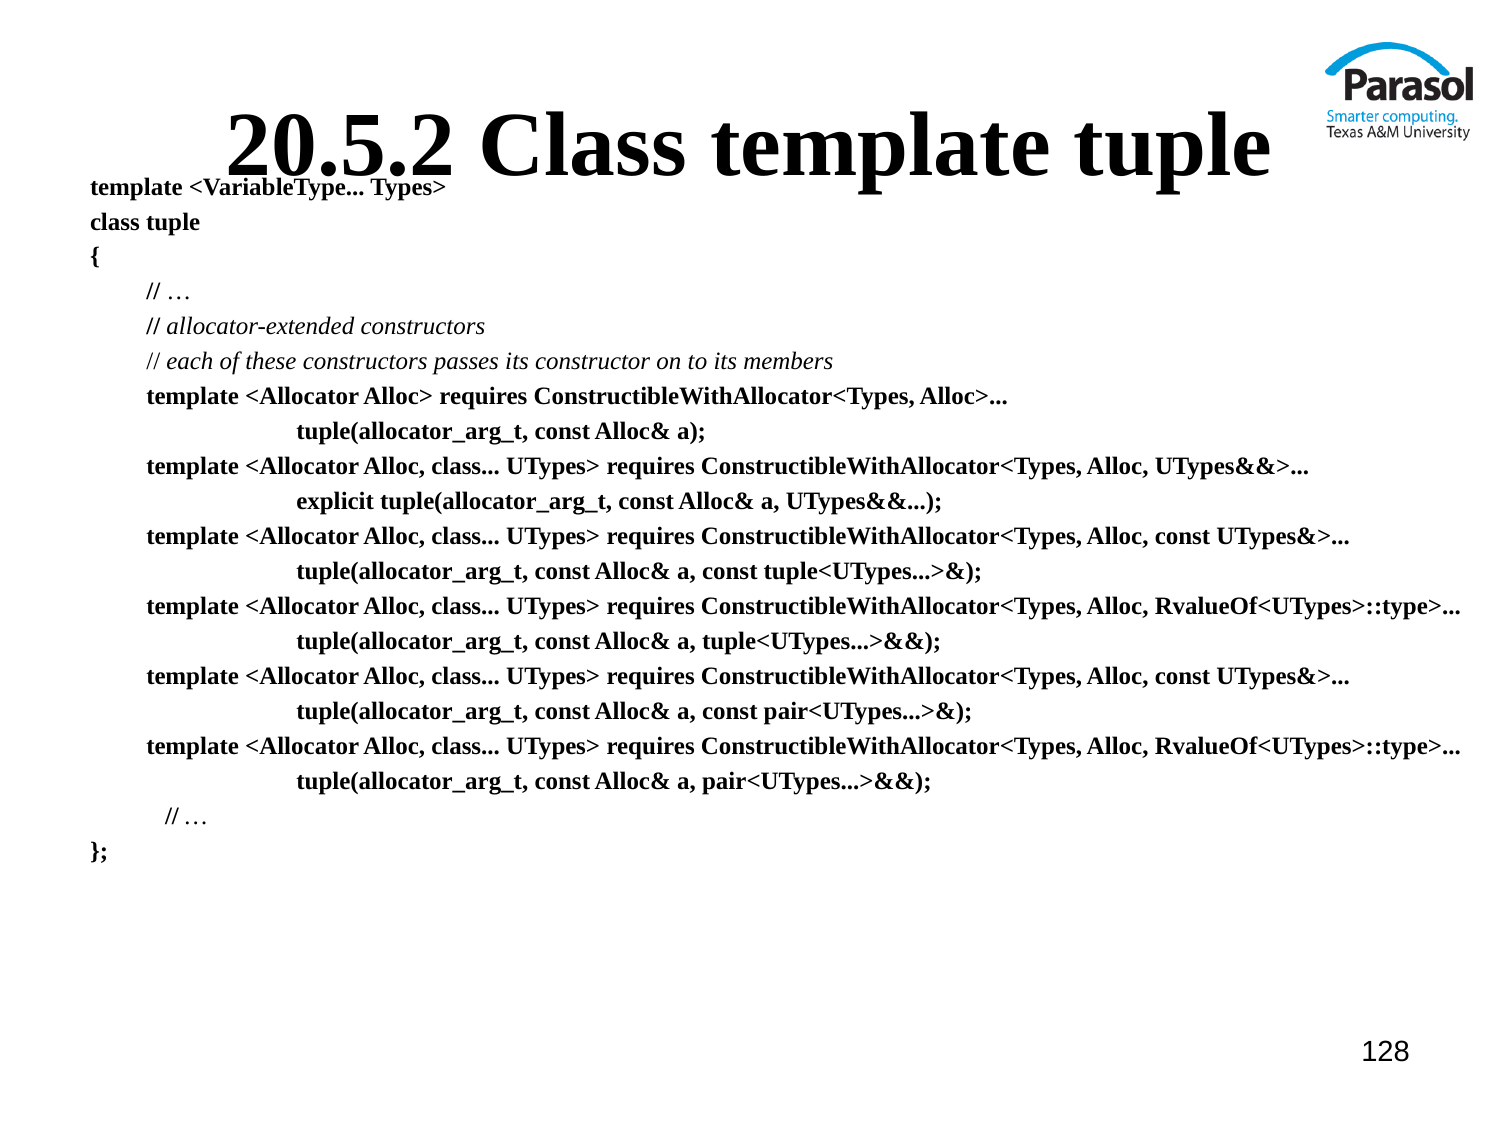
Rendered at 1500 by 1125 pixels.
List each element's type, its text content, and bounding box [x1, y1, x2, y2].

title 20.5.2 Class template tuple [74, 44, 1426, 162]
list template <VariableType... Types> class tuple { // … // allocator-extended constructors // each of these constructors passes its constructor on to its members template <Allocator Alloc> requires ConstructibleWithAllocator<Types, Alloc>... tuple(allocator_arg_t, const Alloc& a); template <Allocator Alloc, class... UTypes> requires ConstructibleWithAllocator<Types, Alloc, UTypes&&>... explicit tuple(allocator_arg_t, const Alloc& a, UTypes&&...); template <Allocator Alloc, class... UTypes> requires ConstructibleWithAllocator<Types, Alloc, const UTypes&>... tuple(allocator_arg_t, const Alloc& a, const tuple<UTypes...>&); template <Allocator Alloc, class... UTypes> requires ConstructibleWithAllocator<Types, Alloc, RvalueOf<UTypes>::type>... tuple(allocator_arg_t, const Alloc& a, tuple<UTypes...>&&); template <Allocator Alloc, class... UTypes> requires ConstructibleWithAllocator<Types, Alloc, const UTypes&>... tuple(allocator_arg_t, const Alloc& a, const pair<UTypes...>&); template <Allocator Alloc, class... UTypes> requires ConstructibleWithAllocator<Types, Alloc, RvalueOf<UTypes>::type>... tuple(allocator_arg_t, const Alloc& a, pair<UTypes...>&&); // … }; [74, 162, 1500, 1006]
picture [1312, 24, 1488, 158]
slide_number 128 [1074, 1024, 1426, 1103]
